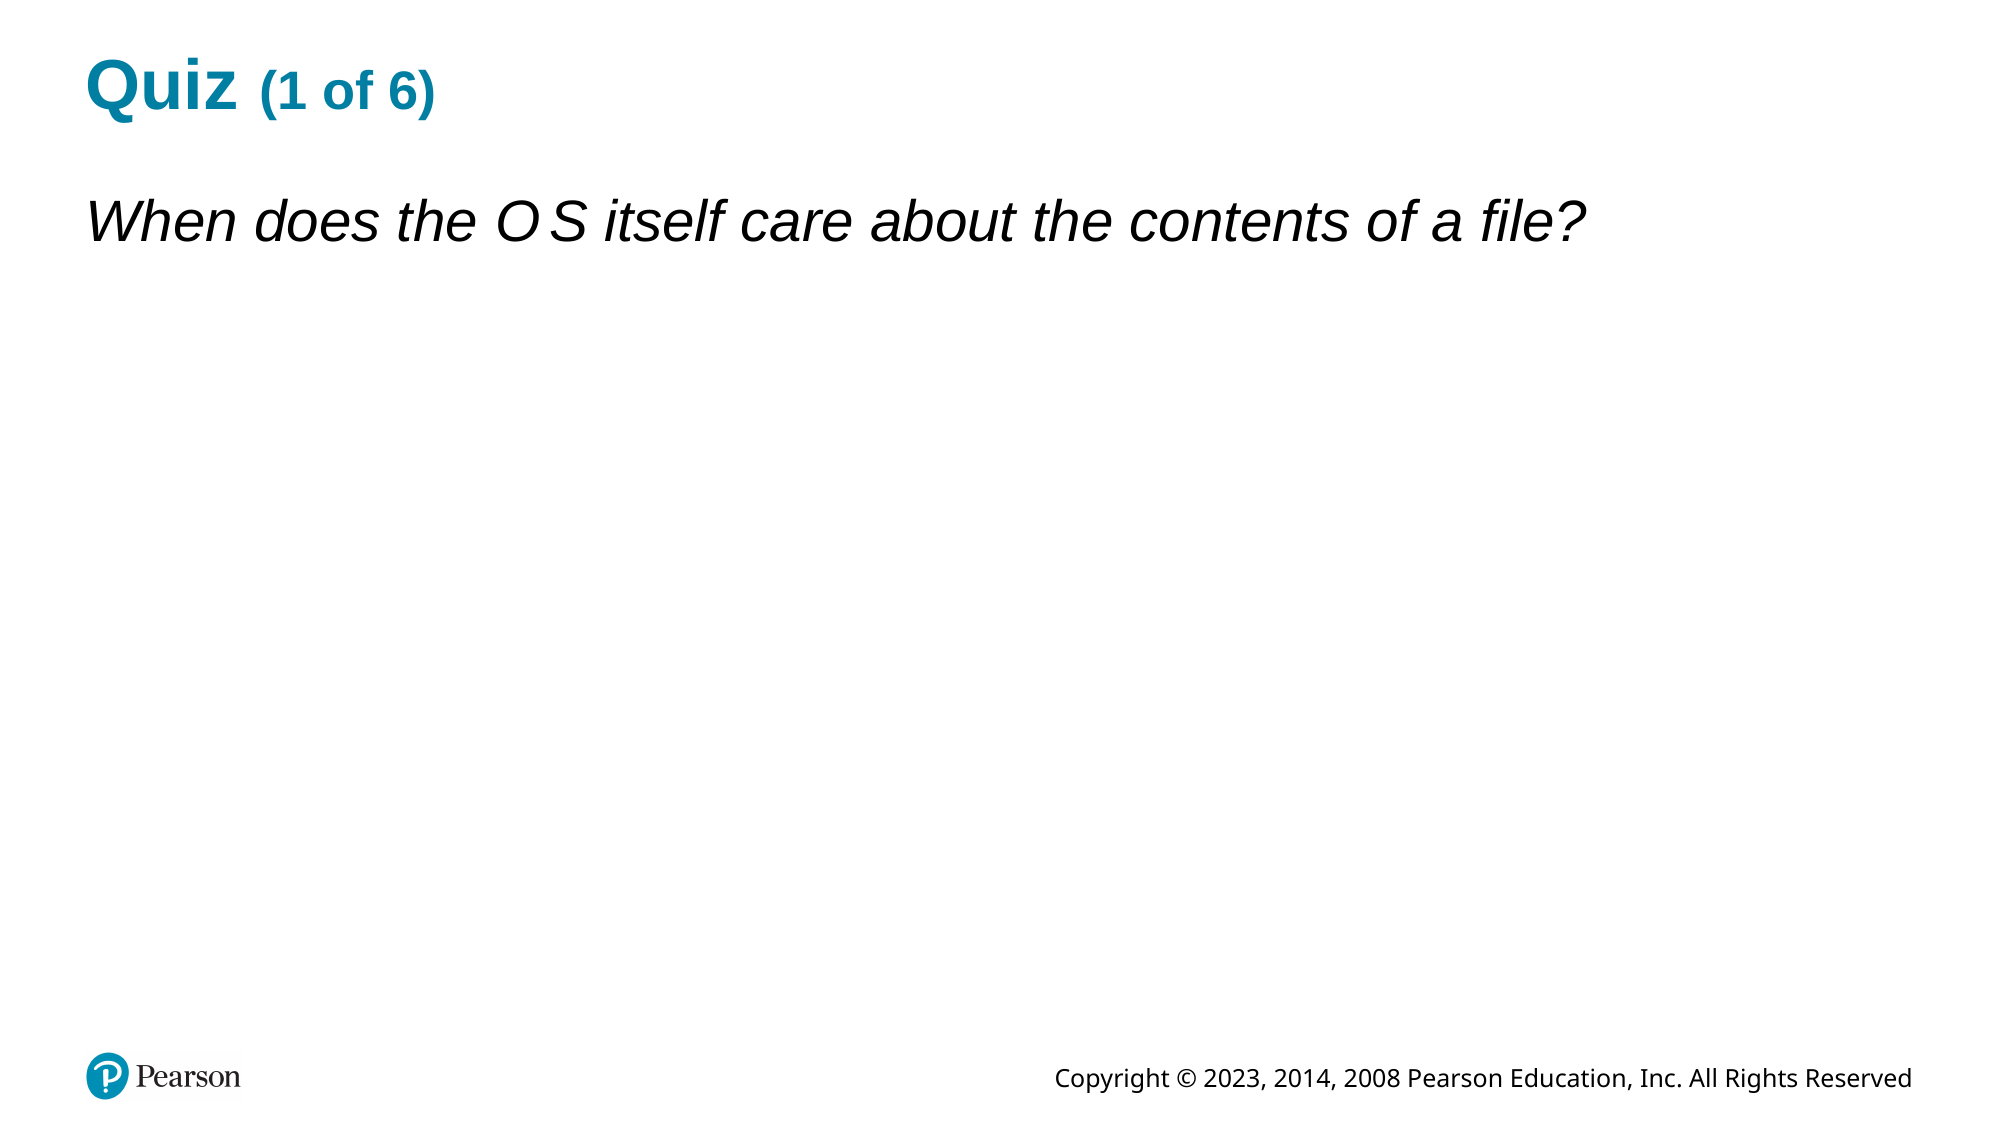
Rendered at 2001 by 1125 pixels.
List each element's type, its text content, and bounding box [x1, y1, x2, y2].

picture [85, 1051, 242, 1101]
list When does the O S itself care about the contents of a file? [85, 0, 1916, 540]
